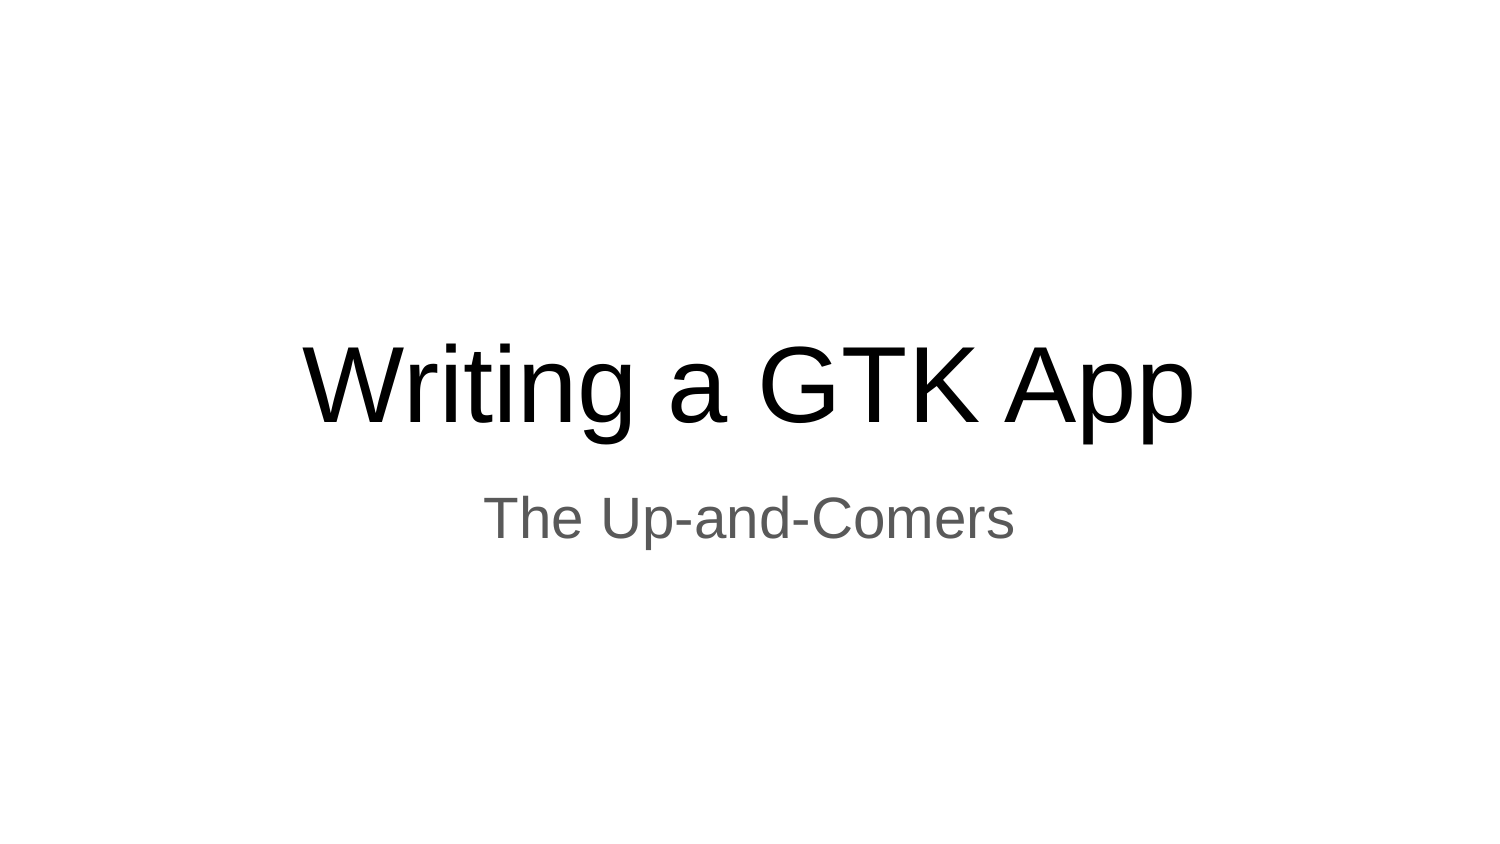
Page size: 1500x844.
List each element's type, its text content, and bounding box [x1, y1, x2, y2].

subtitle The Up-and-Comers [51, 464, 1449, 595]
title Writing a GTK App [51, 122, 1449, 459]
